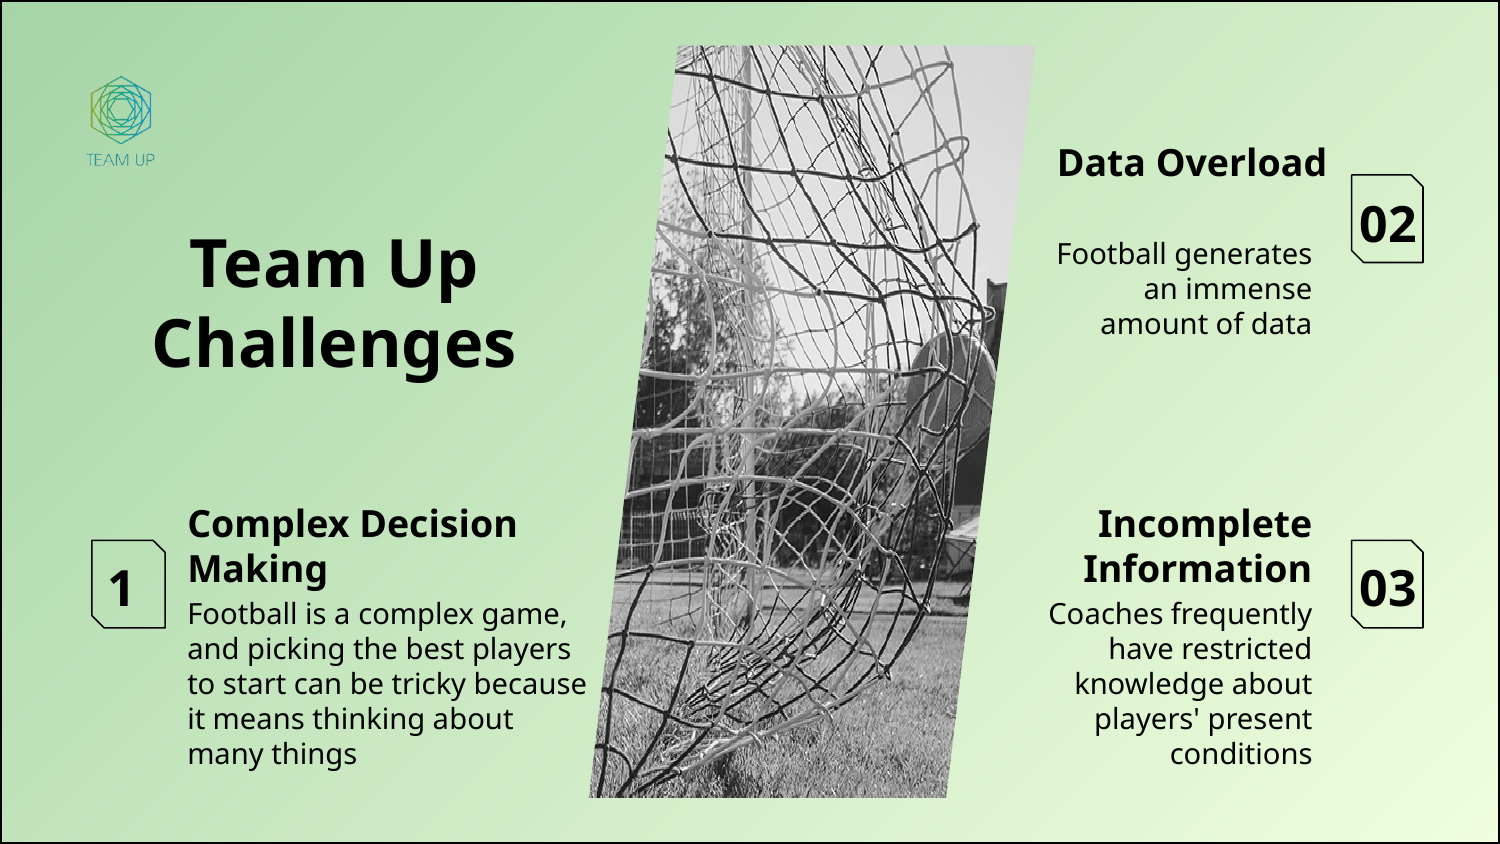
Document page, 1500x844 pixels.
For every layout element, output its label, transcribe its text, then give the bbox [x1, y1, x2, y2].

picture [43, 74, 207, 175]
title Team Up Challenges‏ [92, 206, 577, 365]
title Complex Decision Making [172, 484, 571, 580]
subtitle Football generates an immense amount of data [1040, 220, 1328, 319]
title 1 [92, 541, 158, 630]
title Incomplete Information [1043, 484, 1328, 580]
subtitle Coaches frequently have restricted knowledge about players' present conditions [1040, 580, 1328, 680]
title 02 [1327, 177, 1432, 266]
text_box [0, 0, 1500, 844]
subtitle Football is a complex game, and picking the best players to start can be tricky because it means thinking about many things [172, 580, 583, 680]
picture [588, 45, 1036, 799]
text_box [158, 545, 166, 628]
title 03 [1327, 541, 1432, 630]
title Data Overload [1040, 124, 1343, 220]
